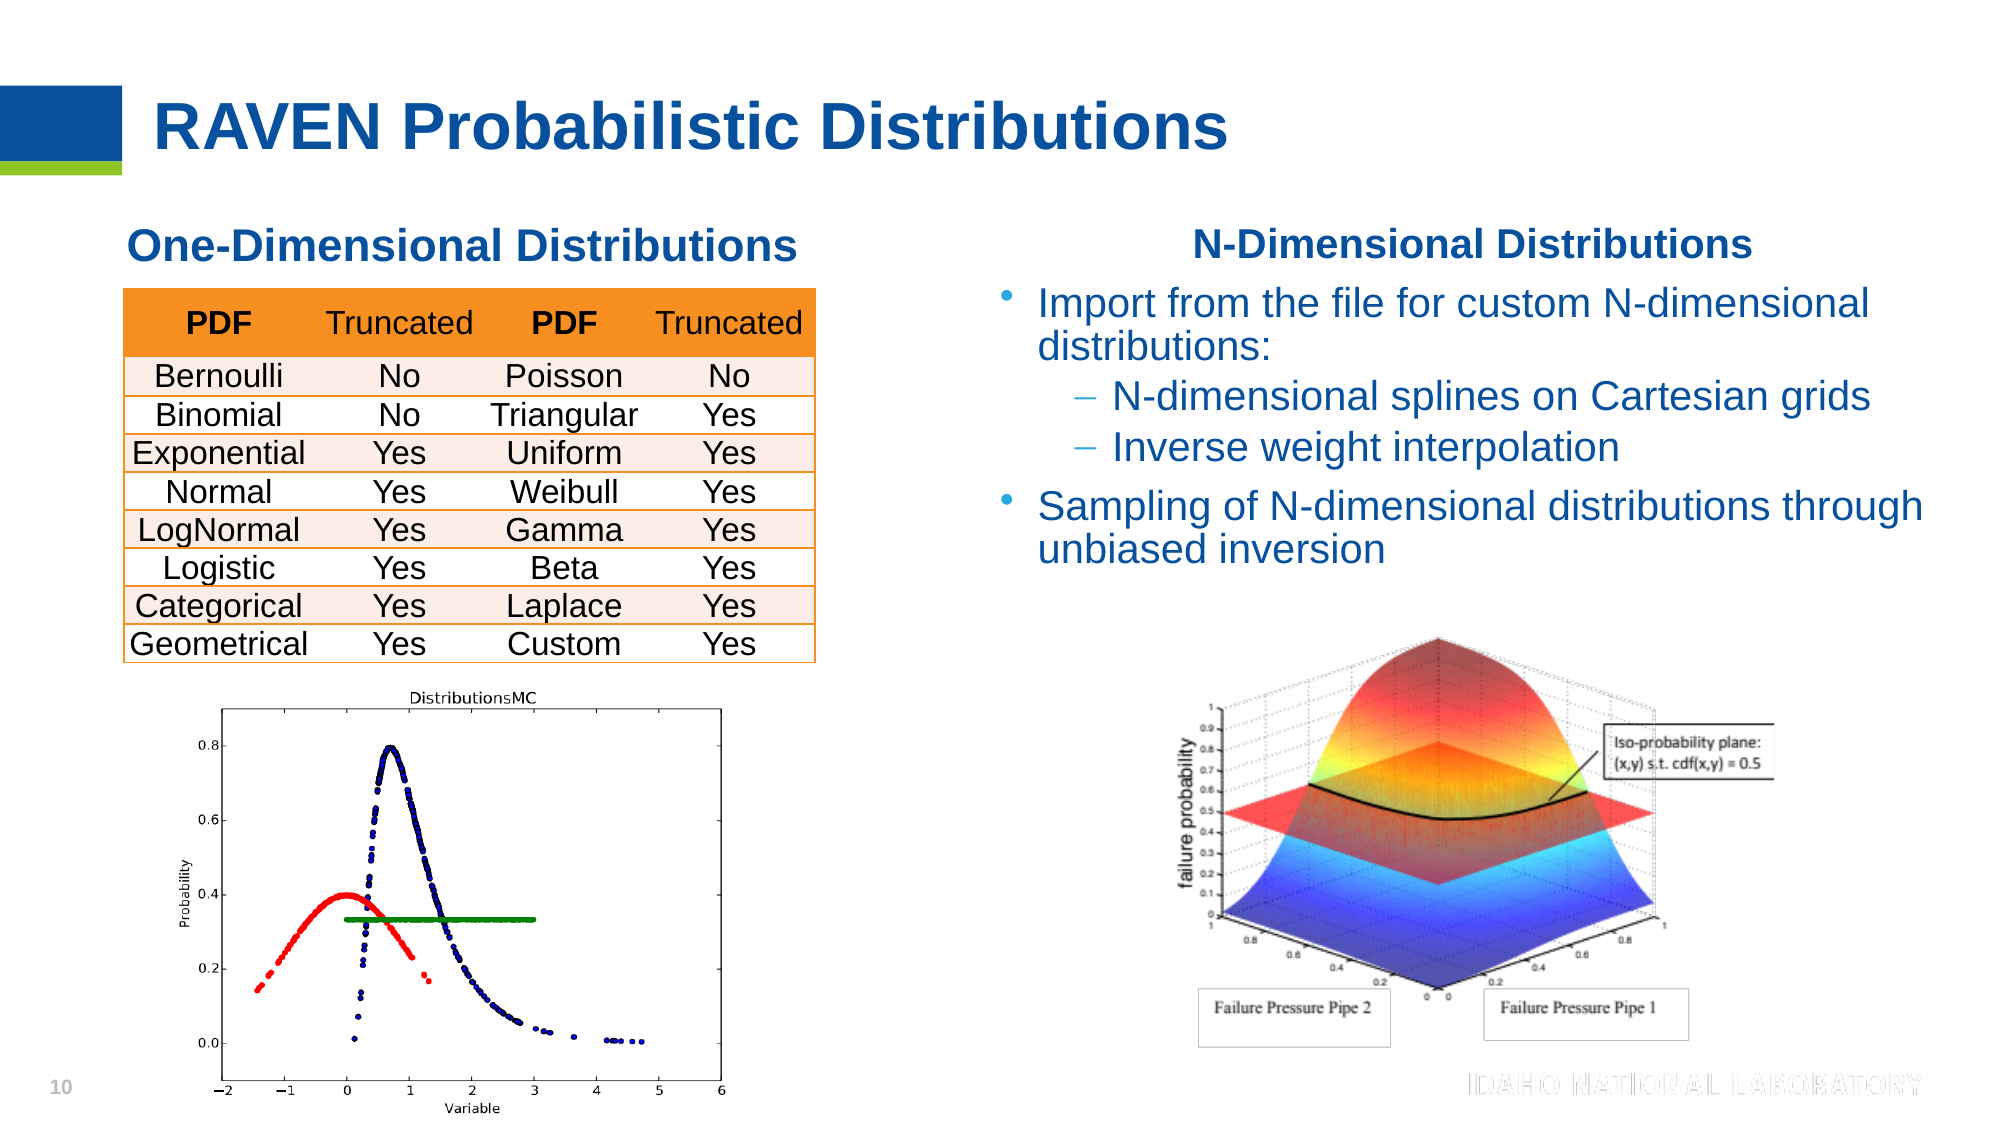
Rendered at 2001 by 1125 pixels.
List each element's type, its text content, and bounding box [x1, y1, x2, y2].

table_cell Normal [125, 473, 314, 509]
table_cell No [314, 357, 485, 395]
table_cell Categorical [125, 587, 314, 623]
table_cell Logistic [125, 549, 314, 585]
table_header Truncated [314, 289, 485, 355]
table_cell Laplace [485, 587, 644, 623]
table_cell No [314, 397, 485, 433]
table_cell Yes [644, 625, 814, 662]
slide_number 10 [25, 1065, 97, 1125]
table_header Truncated [644, 289, 814, 355]
table_cell Bernoulli [125, 357, 314, 395]
table_cell LogNormal [125, 511, 314, 547]
table_header PDF [485, 289, 644, 355]
picture [141, 662, 784, 1125]
table_cell Exponential [125, 435, 314, 471]
table_cell Yes [314, 549, 485, 585]
table_cell Yes [314, 625, 485, 662]
list One-Dimensional Distributions [107, 221, 833, 345]
table_cell Yes [644, 587, 814, 623]
table_cell Binomial [125, 397, 314, 433]
table_cell Yes [644, 511, 814, 547]
table_cell Yes [644, 549, 814, 585]
table_cell Gamma [485, 511, 644, 547]
table_cell No [644, 357, 814, 395]
table_cell Triangular [485, 397, 644, 433]
table_cell Yes [644, 473, 814, 509]
table_cell Yes [314, 435, 485, 471]
table_cell Beta [485, 549, 644, 585]
table_cell Yes [644, 435, 814, 471]
table_cell Yes [314, 511, 485, 547]
table_cell Yes [314, 587, 485, 623]
table_cell Geometrical [125, 625, 314, 662]
text_box N-Dimensional Distributions Import from the file for custom N-dimensional distributions: N-dimensional splines on Cartesian grids Inverse weight interpolation Sampling of N-dimensional distributions through unbiased inversion [999, 224, 1947, 650]
table_header PDF [125, 289, 314, 355]
picture [1132, 609, 1775, 1059]
table_cell Custom [485, 625, 644, 662]
table_cell Poisson [485, 357, 644, 395]
title RAVEN Probabilistic Distributions [153, 91, 1863, 174]
table_cell Weibull [485, 473, 644, 509]
table_cell Uniform [485, 435, 644, 471]
table_cell Yes [314, 473, 485, 509]
table_cell Yes [644, 397, 814, 433]
